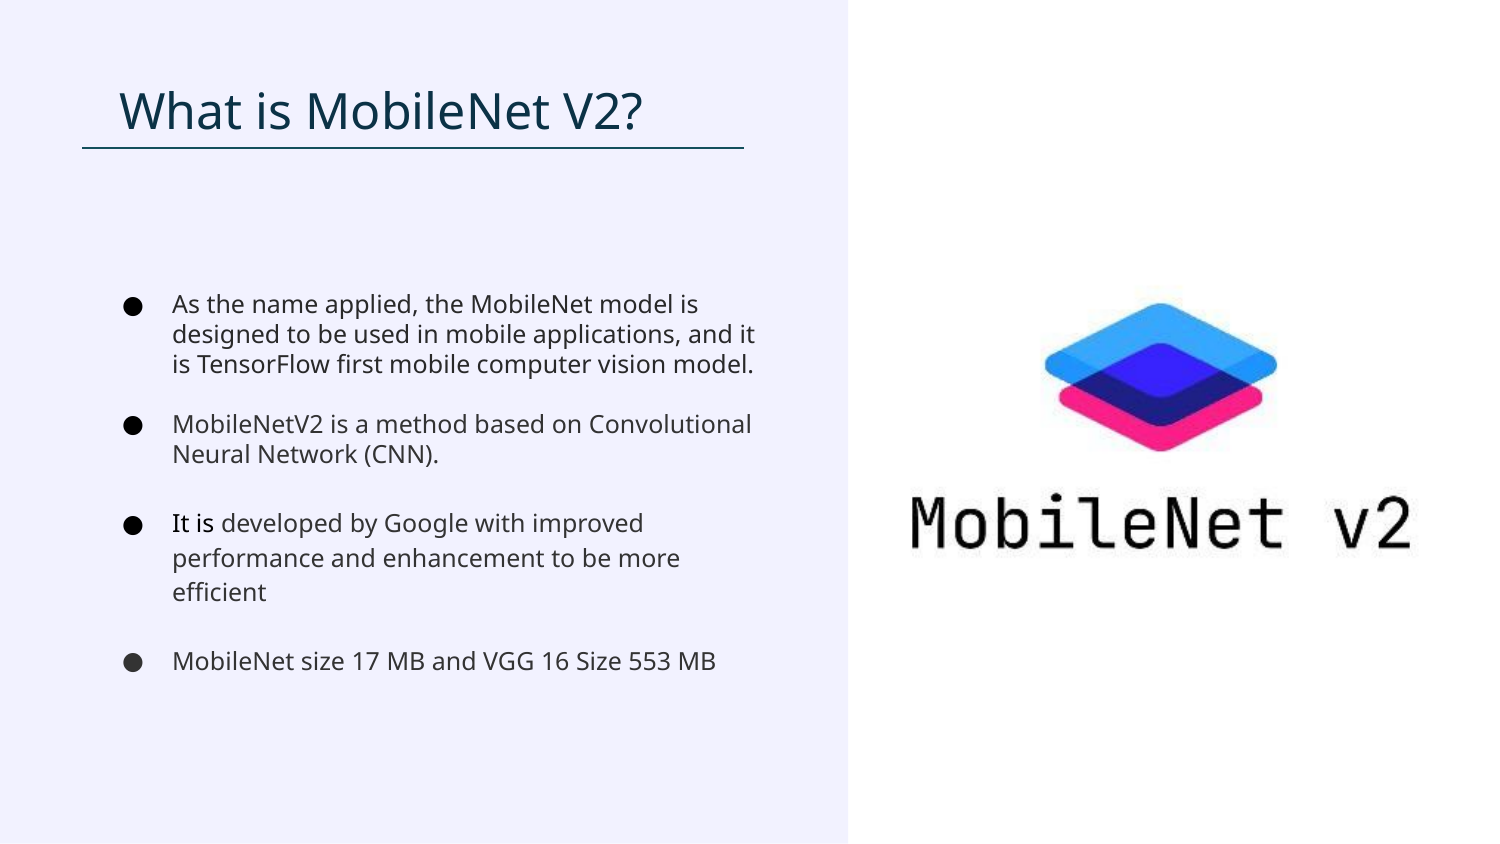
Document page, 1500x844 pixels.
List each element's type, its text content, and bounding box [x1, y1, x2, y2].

picture [852, 215, 1473, 629]
text_box As the name applied, the MobileNet model is designed to be used in mobile applications, and it is TensorFlow first mobile computer vision model. MobileNetV2 is a method based on Convolutional Neural Network (CNN). It is developed by Google with improved performance and enhancement to be more efficient MobileNet size 17 MB and VGG 16 Size 553 MB [82, 273, 795, 691]
text_box [0, 0, 849, 844]
